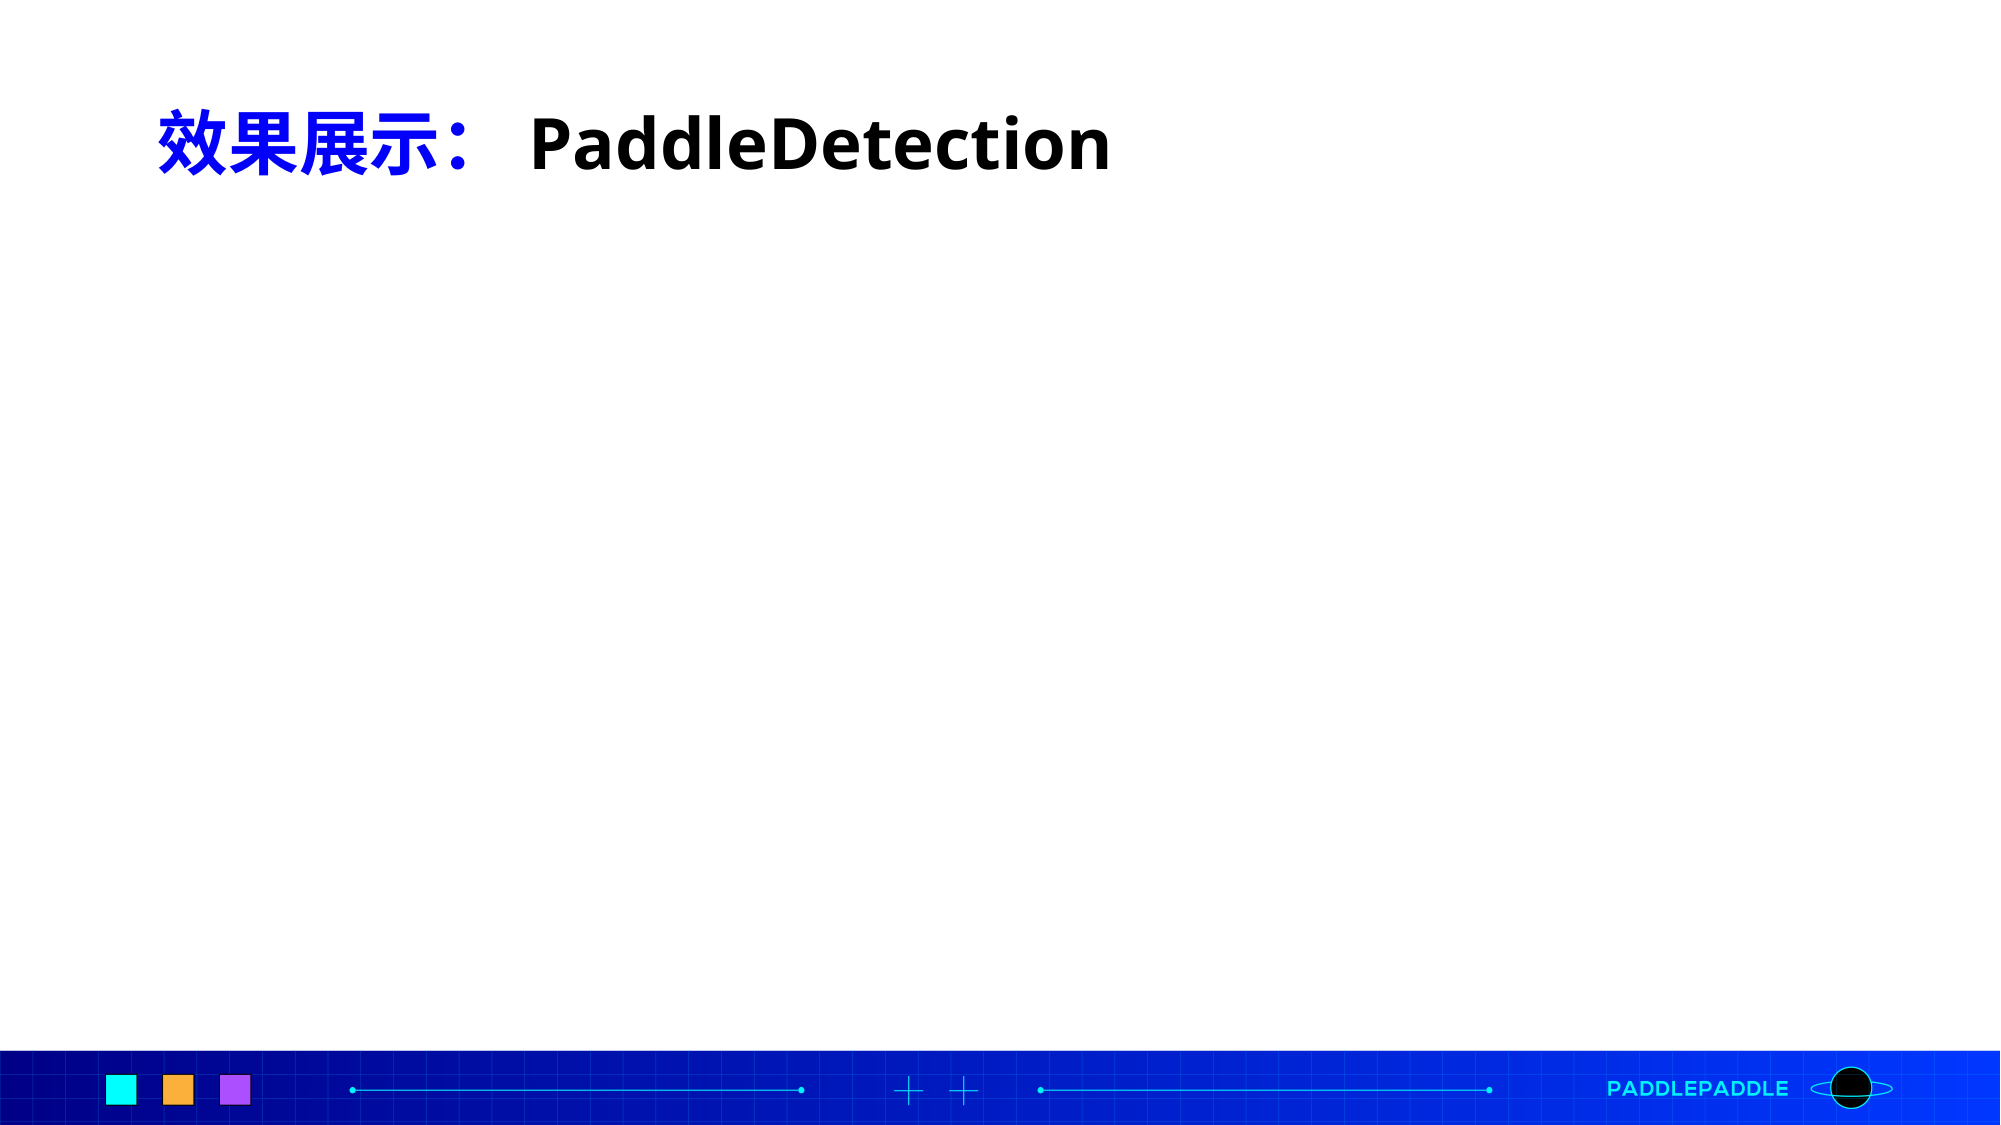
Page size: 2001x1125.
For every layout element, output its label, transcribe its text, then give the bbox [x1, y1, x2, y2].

text_box 效果展示：PaddleDetection [142, 49, 1581, 184]
picture [0, 1047, 2000, 1125]
